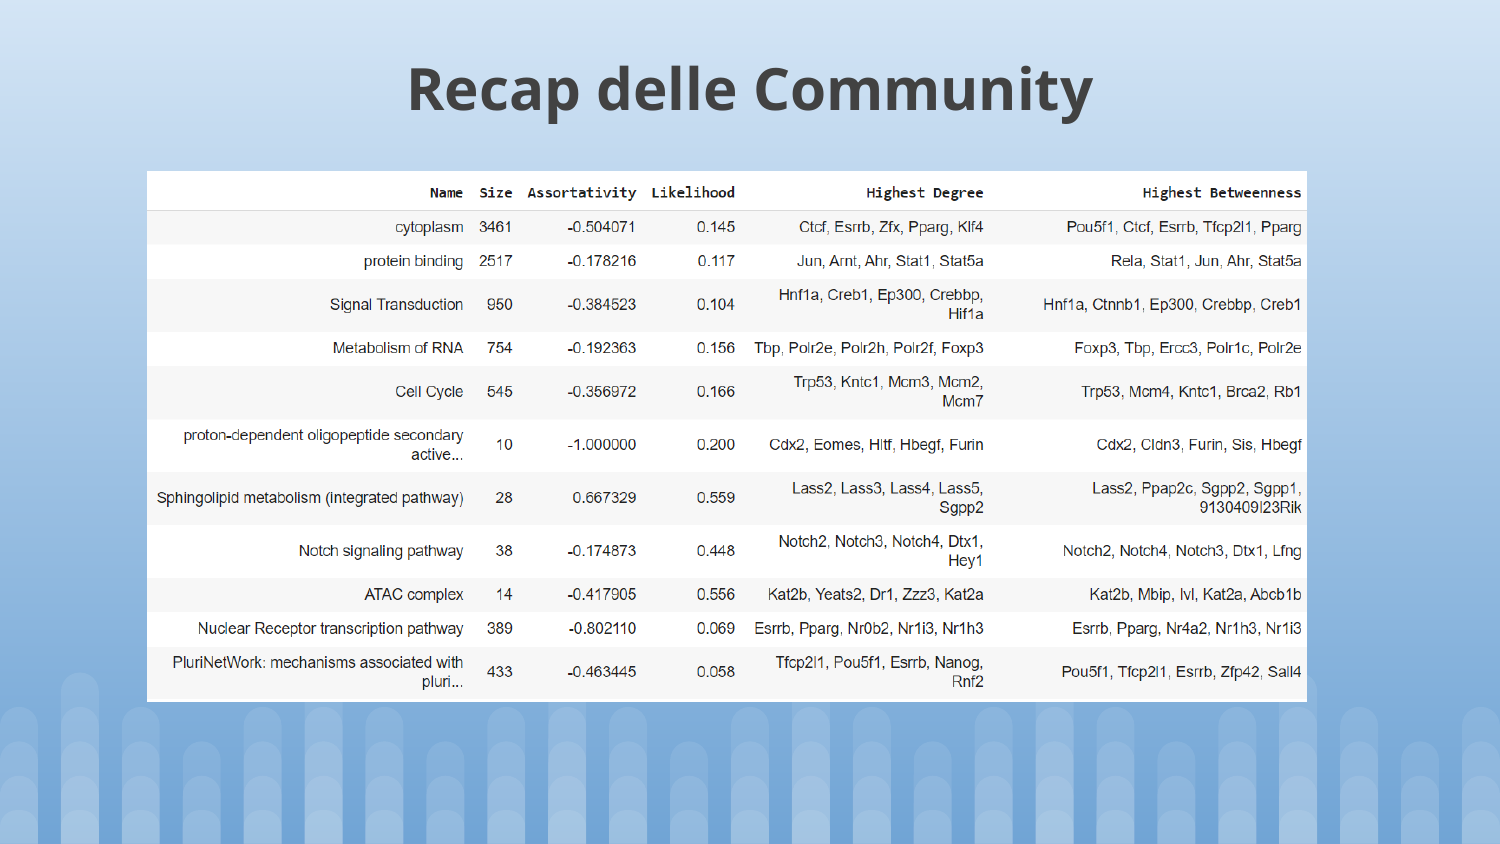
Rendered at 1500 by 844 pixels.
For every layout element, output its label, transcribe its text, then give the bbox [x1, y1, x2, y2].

picture [146, 171, 1307, 702]
text_box Recap delle Community [0, 0, 1500, 164]
